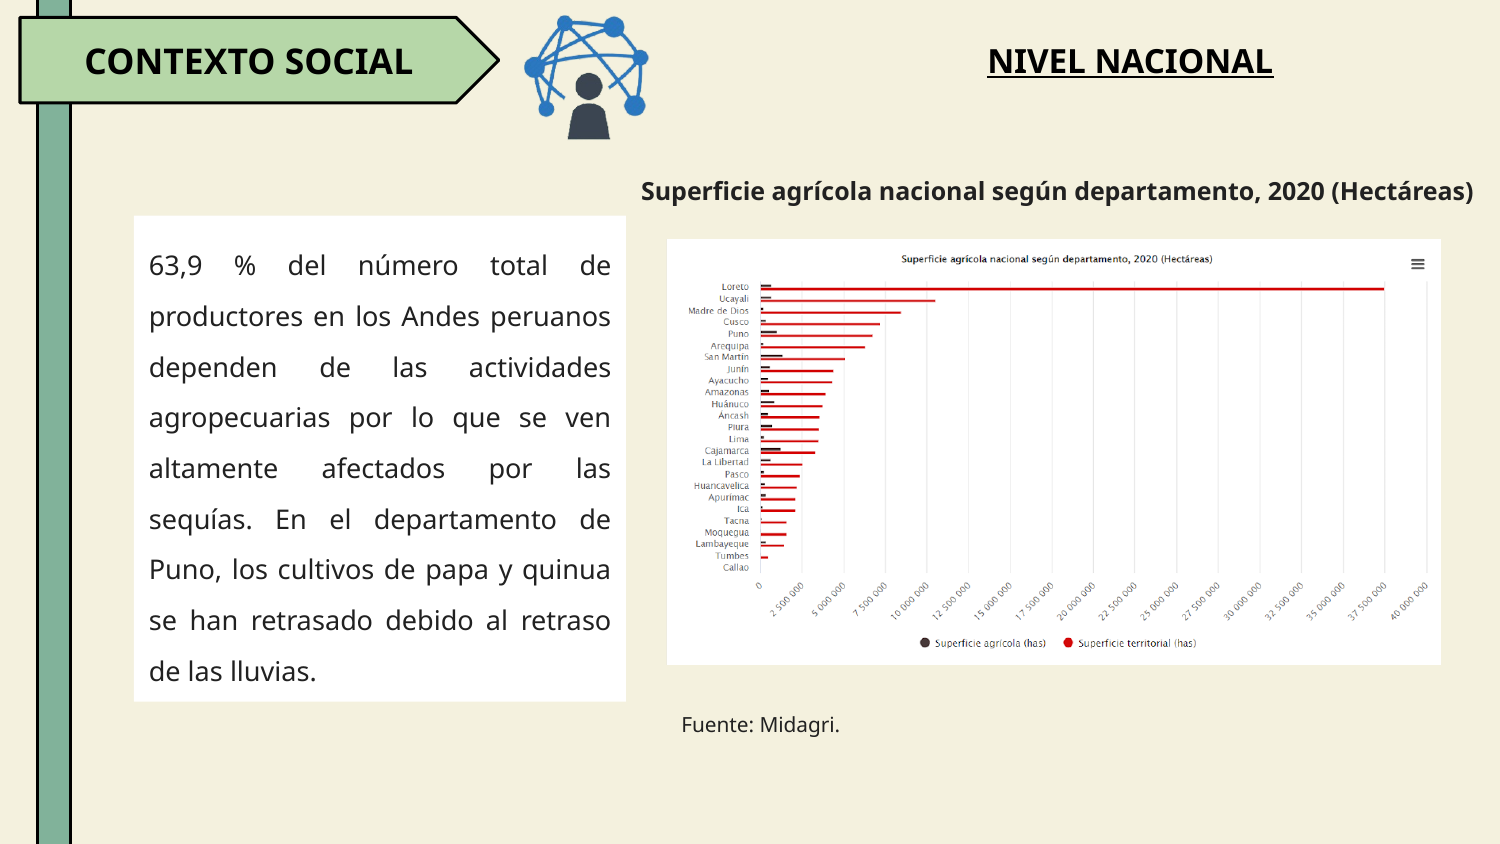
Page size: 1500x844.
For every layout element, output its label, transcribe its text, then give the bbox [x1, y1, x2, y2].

text_box CONTEXTO SOCIAL [20, 17, 499, 103]
text_box 63,9 % del número total de productores en los Andes peruanos dependen de las actividades agropecuarias por lo que se ven altamente afectados por las sequías. En el departamento de Puno, los cultivos de papa y quinua se han retrasado debido al retraso de las lluvias. [133, 215, 626, 702]
picture [666, 238, 1442, 665]
text_box NIVEL NACIONAL [956, 24, 1305, 95]
picture [521, 3, 656, 142]
text_box Fuente: Midagri. [666, 683, 1159, 753]
text_box [37, 103, 71, 844]
text_box Superficie agrícola nacional según departamento, 2020 (Hectáreas) [626, 160, 1500, 221]
text_box [37, 0, 71, 17]
